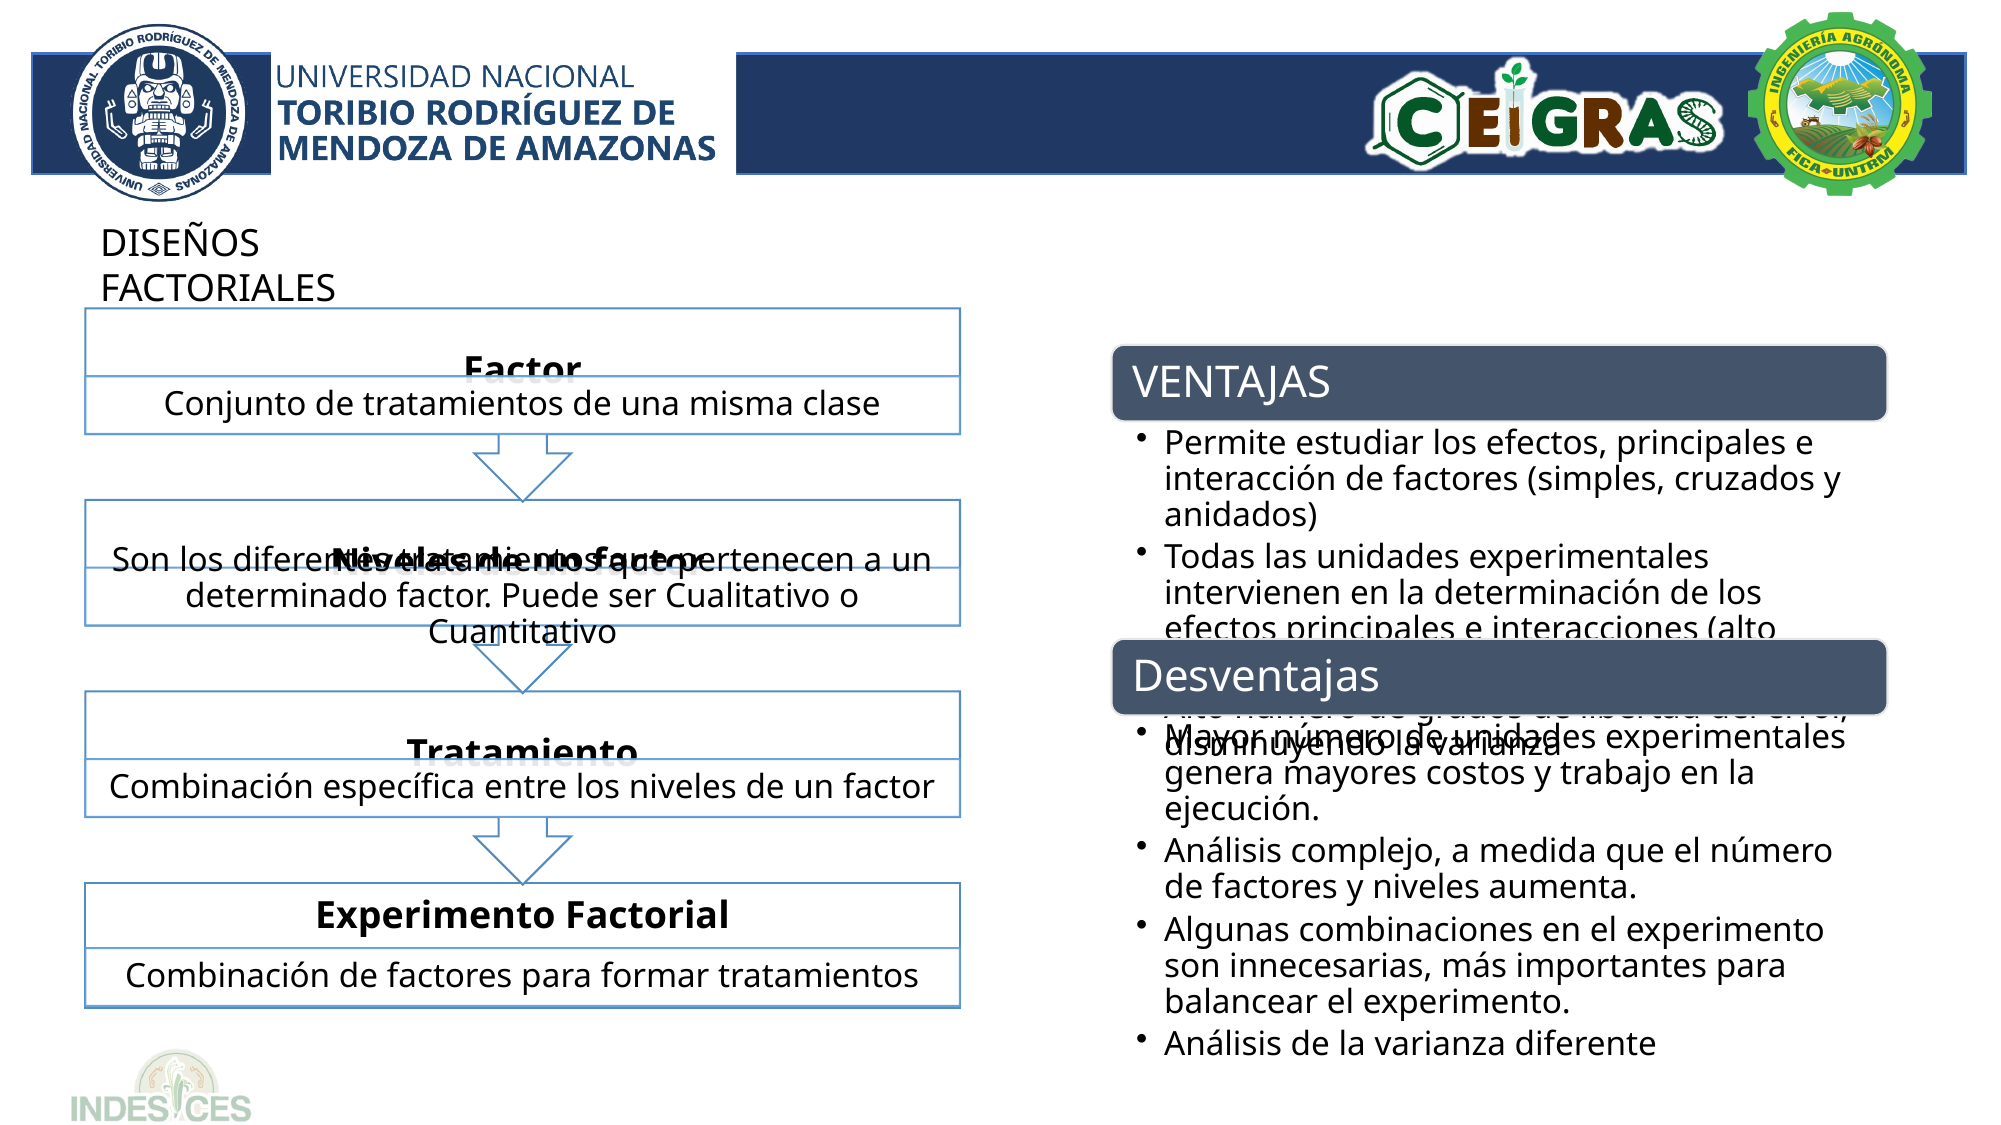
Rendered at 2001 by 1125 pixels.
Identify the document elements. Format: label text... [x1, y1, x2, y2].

text_box [733, 50, 737, 177]
picture [68, 13, 733, 213]
picture [68, 1045, 254, 1125]
text_box [1932, 52, 1967, 175]
text_box [31, 52, 68, 175]
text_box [1111, 308, 1888, 1009]
picture [1315, 12, 1932, 215]
text_box [737, 52, 1315, 175]
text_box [85, 308, 960, 1009]
text_box DISEÑOS FACTORIALES [85, 213, 488, 307]
